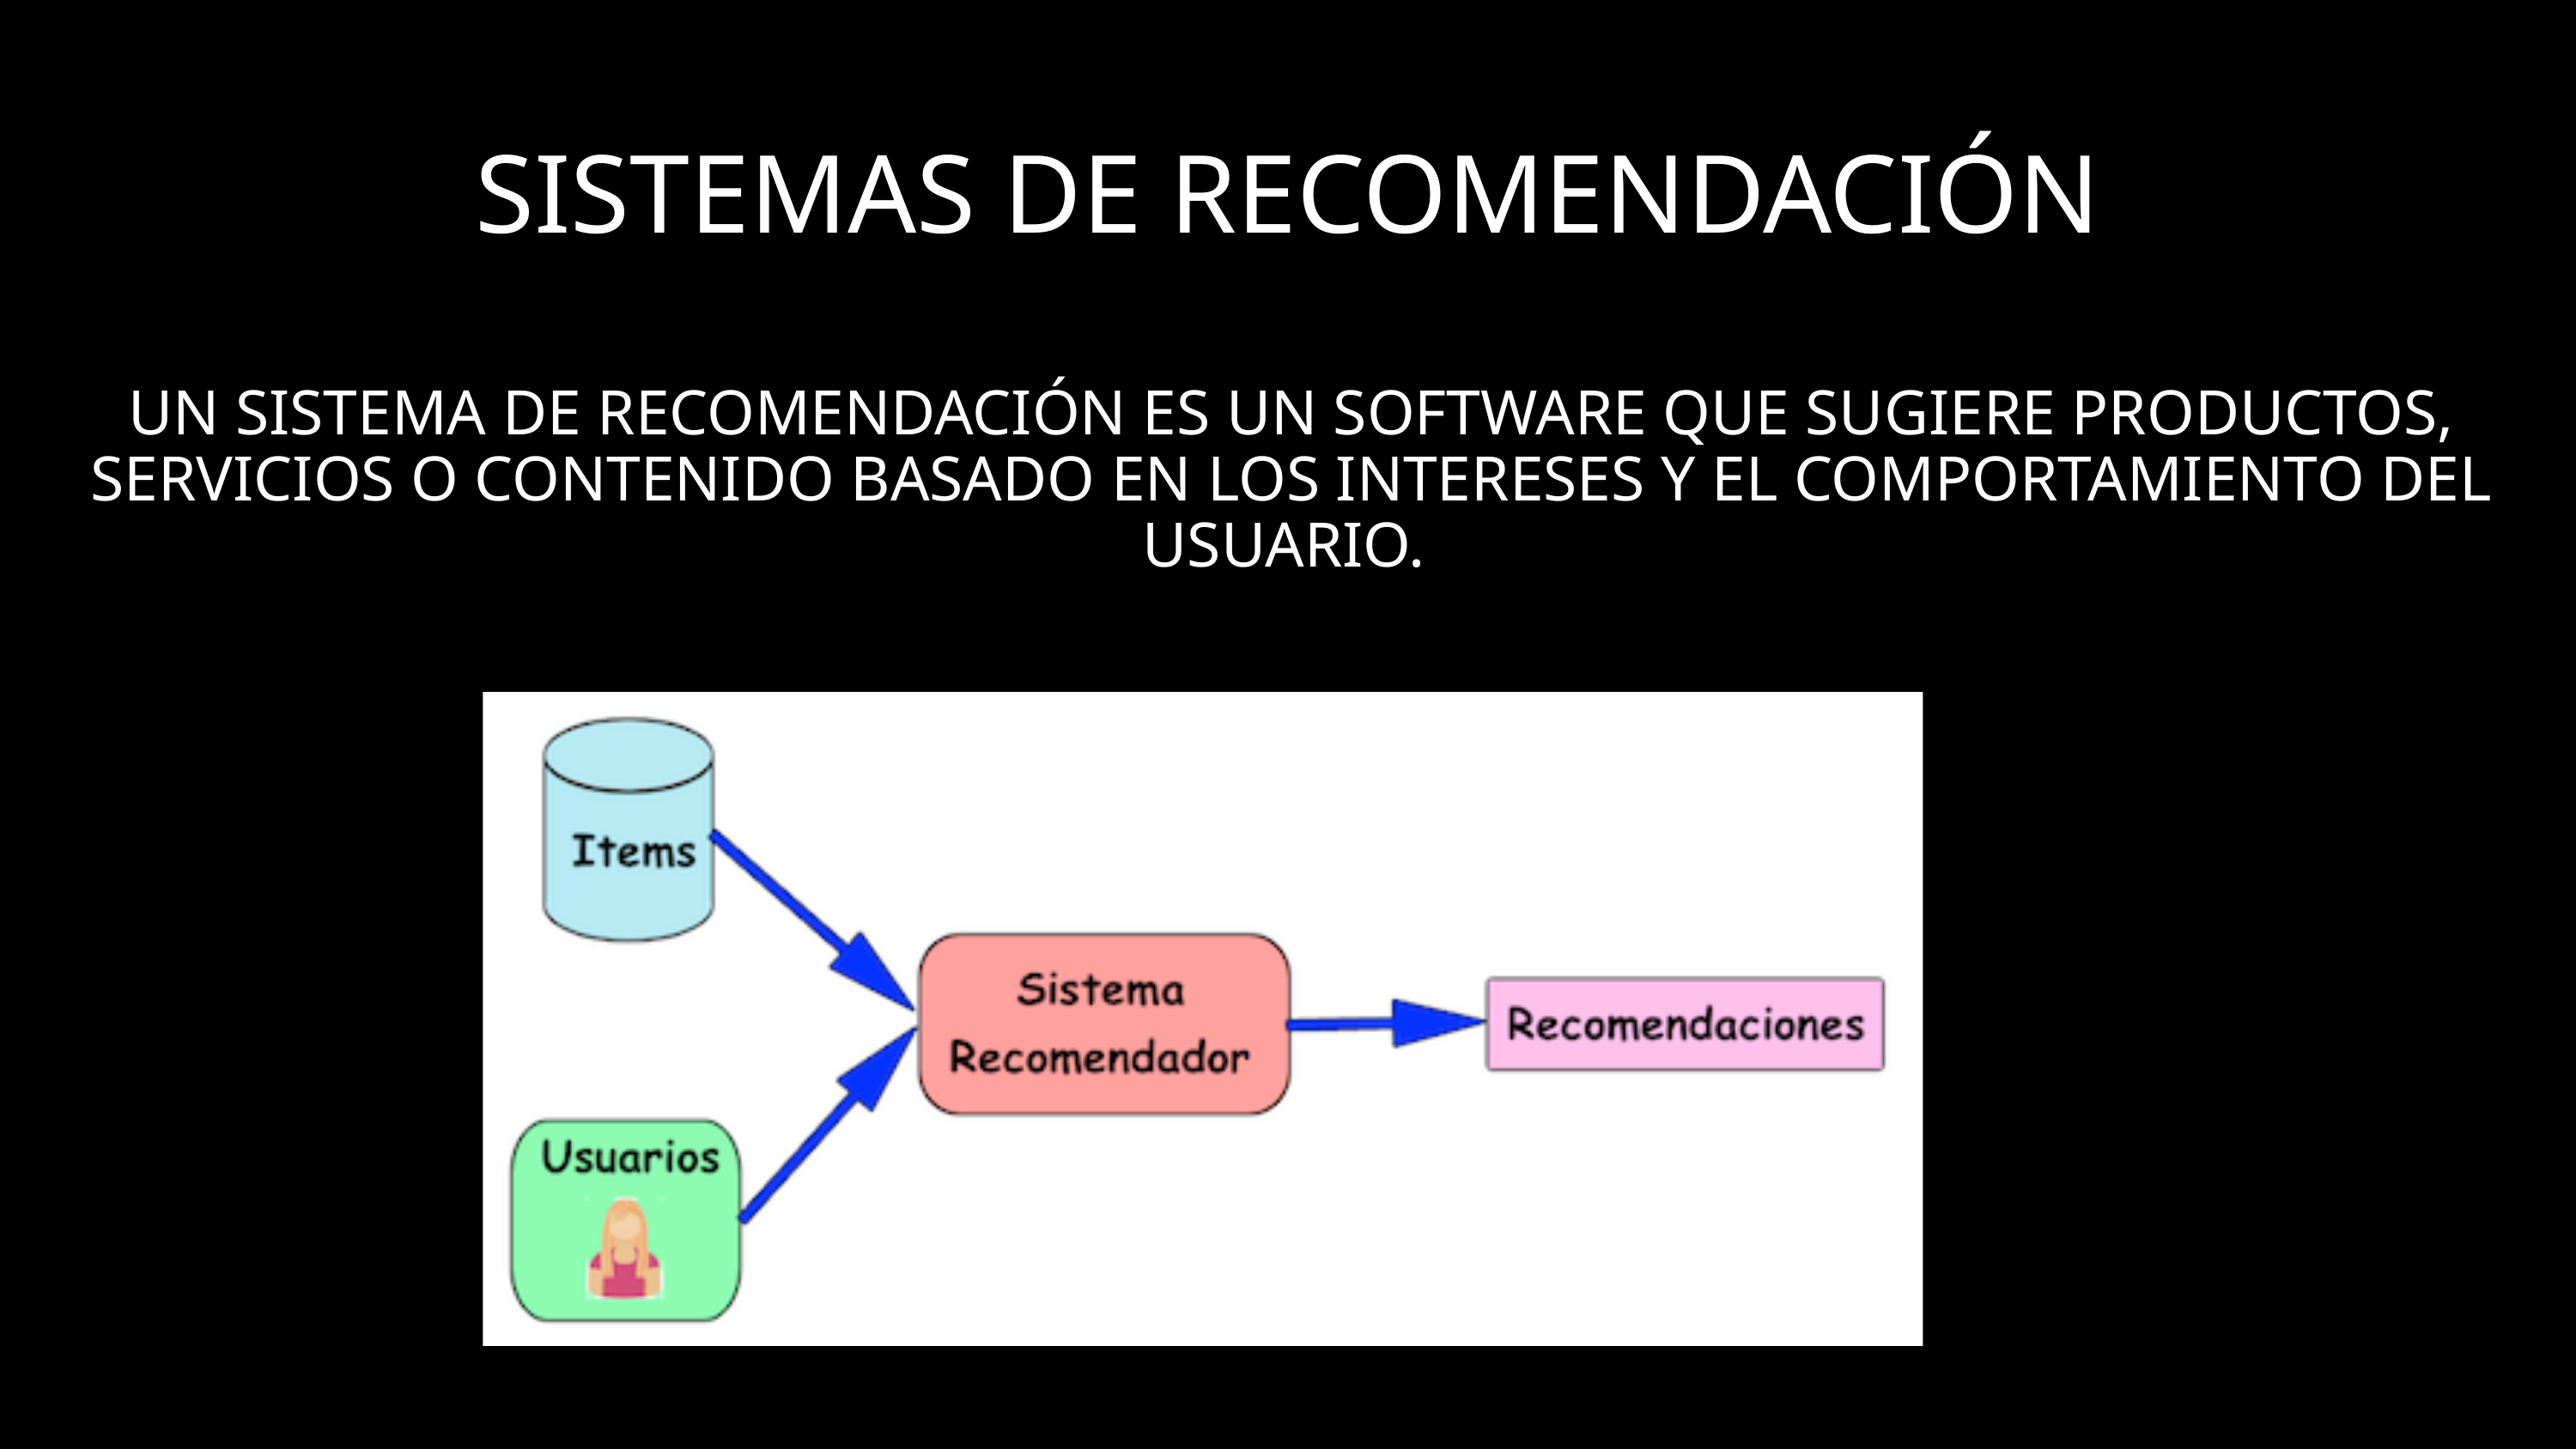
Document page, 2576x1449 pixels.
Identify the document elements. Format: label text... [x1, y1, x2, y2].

text_box SISTEMAS DE RECOMENDACIÓN [369, 137, 2207, 255]
text_box [483, 692, 1923, 1346]
text_box UN SISTEMA DE RECOMENDACIÓN ES UN SOFTWARE QUE SUGIERE PRODUCTOS, SERVICIOS O CONTENIDO BASADO EN LOS INTERESES Y EL COMPORTAMIENTO DEL USUARIO. [3, 380, 2576, 580]
